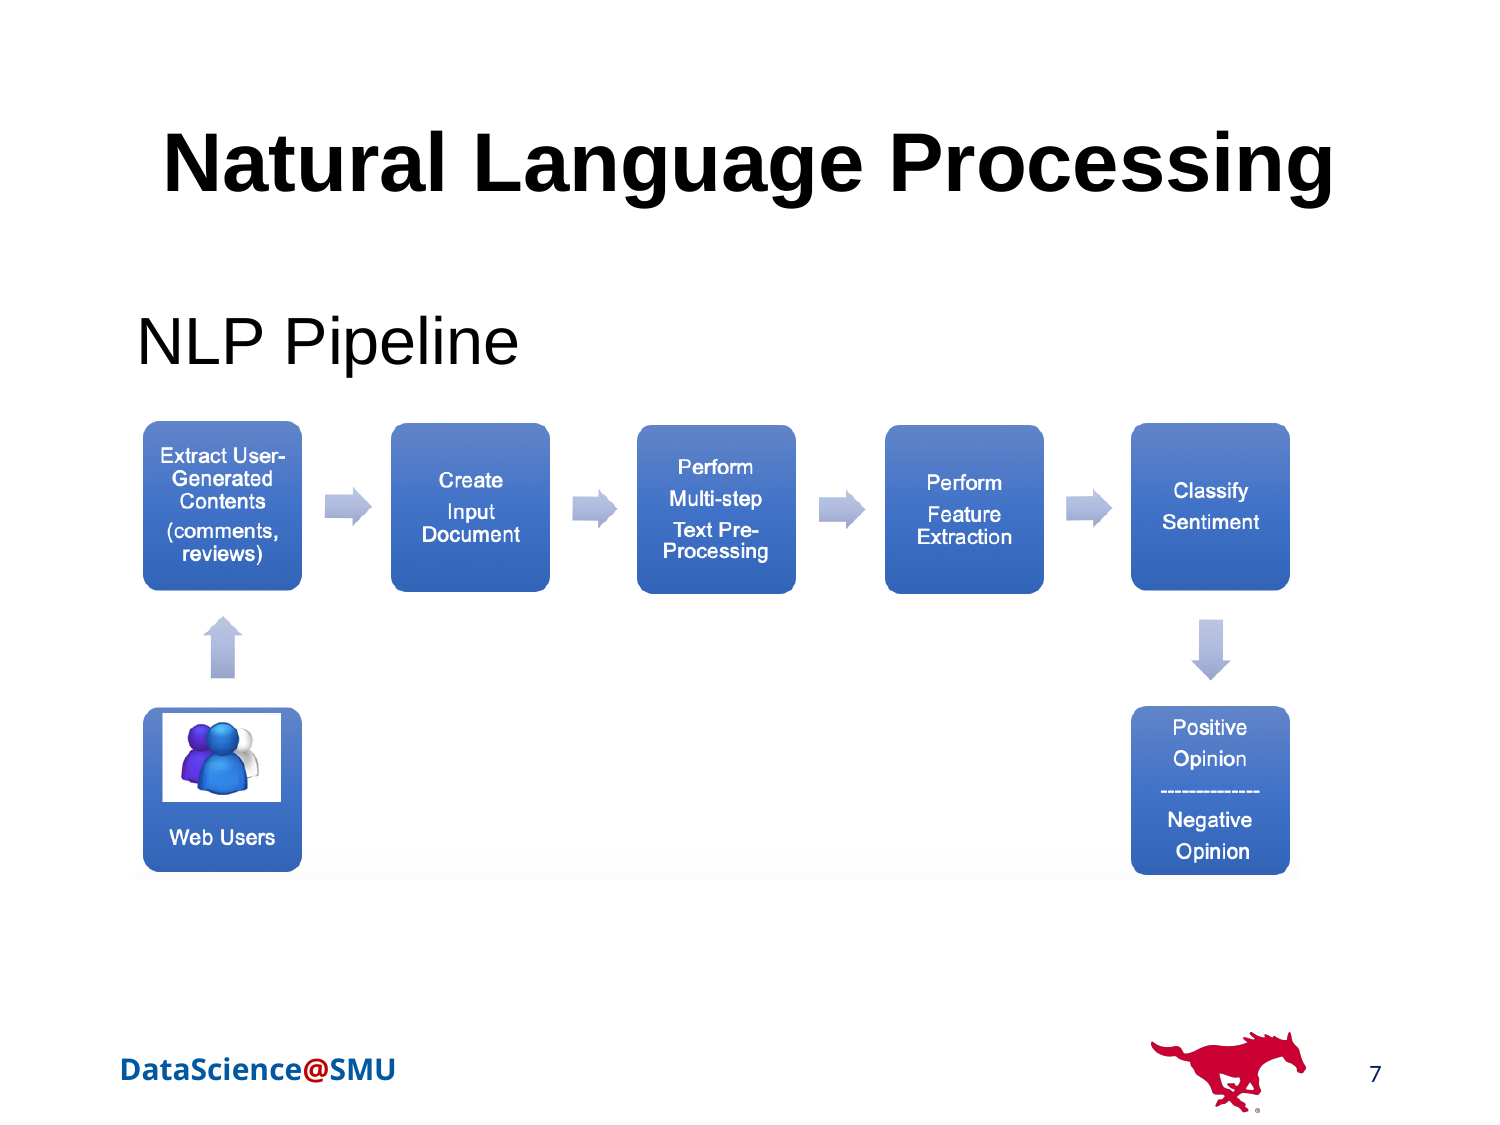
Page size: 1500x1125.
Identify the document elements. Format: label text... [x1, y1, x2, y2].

title Natural Language Processing [103, 55, 1397, 273]
list NLP Pipeline [103, 299, 1397, 1014]
slide_number 7 [1059, 1042, 1397, 1103]
picture [1151, 1103, 1306, 1113]
picture [1151, 1032, 1306, 1042]
picture [135, 412, 1299, 880]
